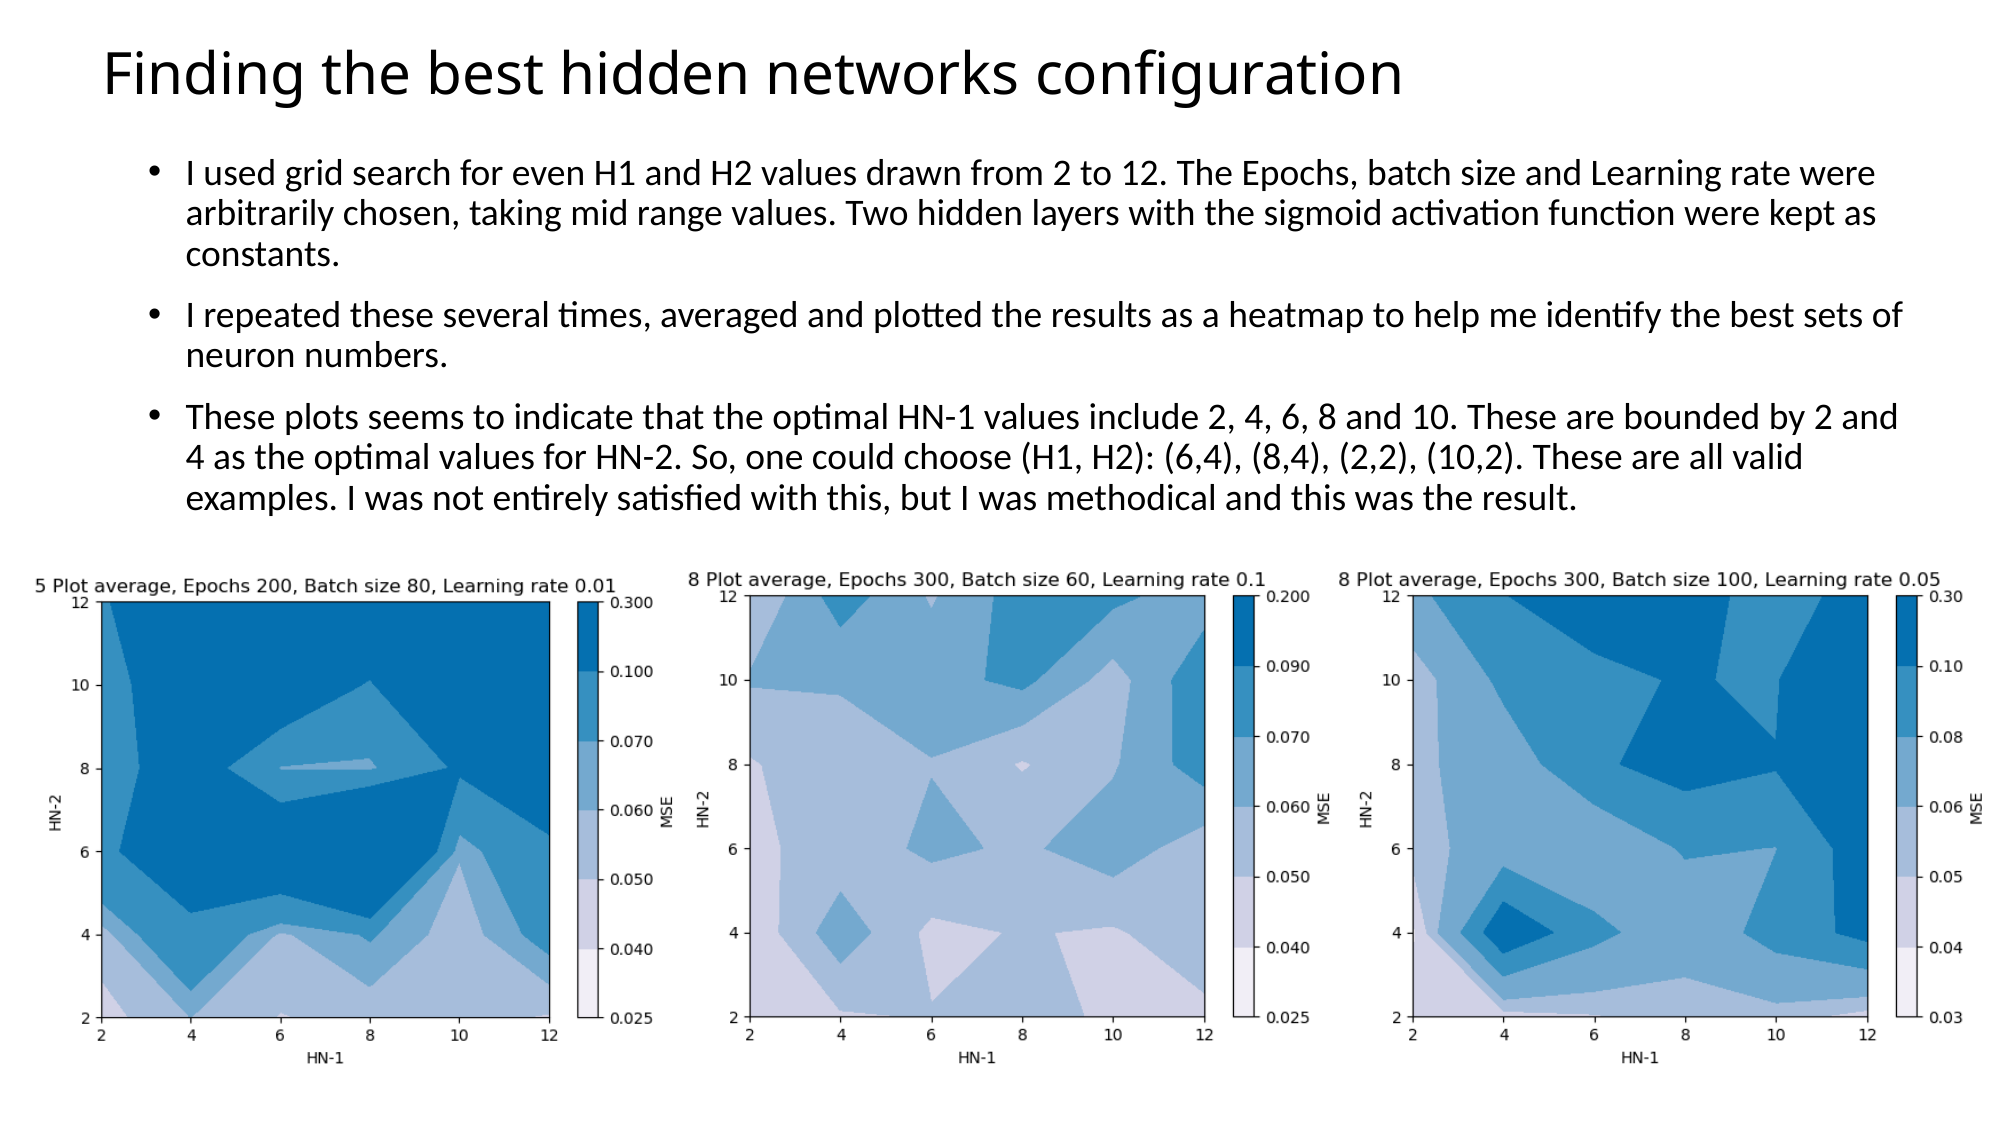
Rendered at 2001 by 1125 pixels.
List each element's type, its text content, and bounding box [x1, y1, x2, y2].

picture [30, 530, 2001, 1078]
title Finding the best hidden networks configuration [87, 0, 1813, 185]
list I used grid search for even H1 and H2 values drawn from 2 to 12. The Epochs, batch size and Learning rate were arbitrarily chosen, taking mid range values. Two hidden layers with the sigmoid activation function were kept as constants. I repeated these several times, averaged and plotted the results as a heatmap to help me identify the best sets of neuron numbers. These plots seems to indicate that the optimal HN-1 values include 2, 4, 6, 8 and 10. These are bounded by 2 and 4 as the optimal values for HN-2. So, one could choose (H1, H2): (6,4), (8,4), (2,2), (10,2). These are all valid examples. I was not entirely satisfied with this, but I was methodical and this was the result. [133, 145, 1937, 537]
